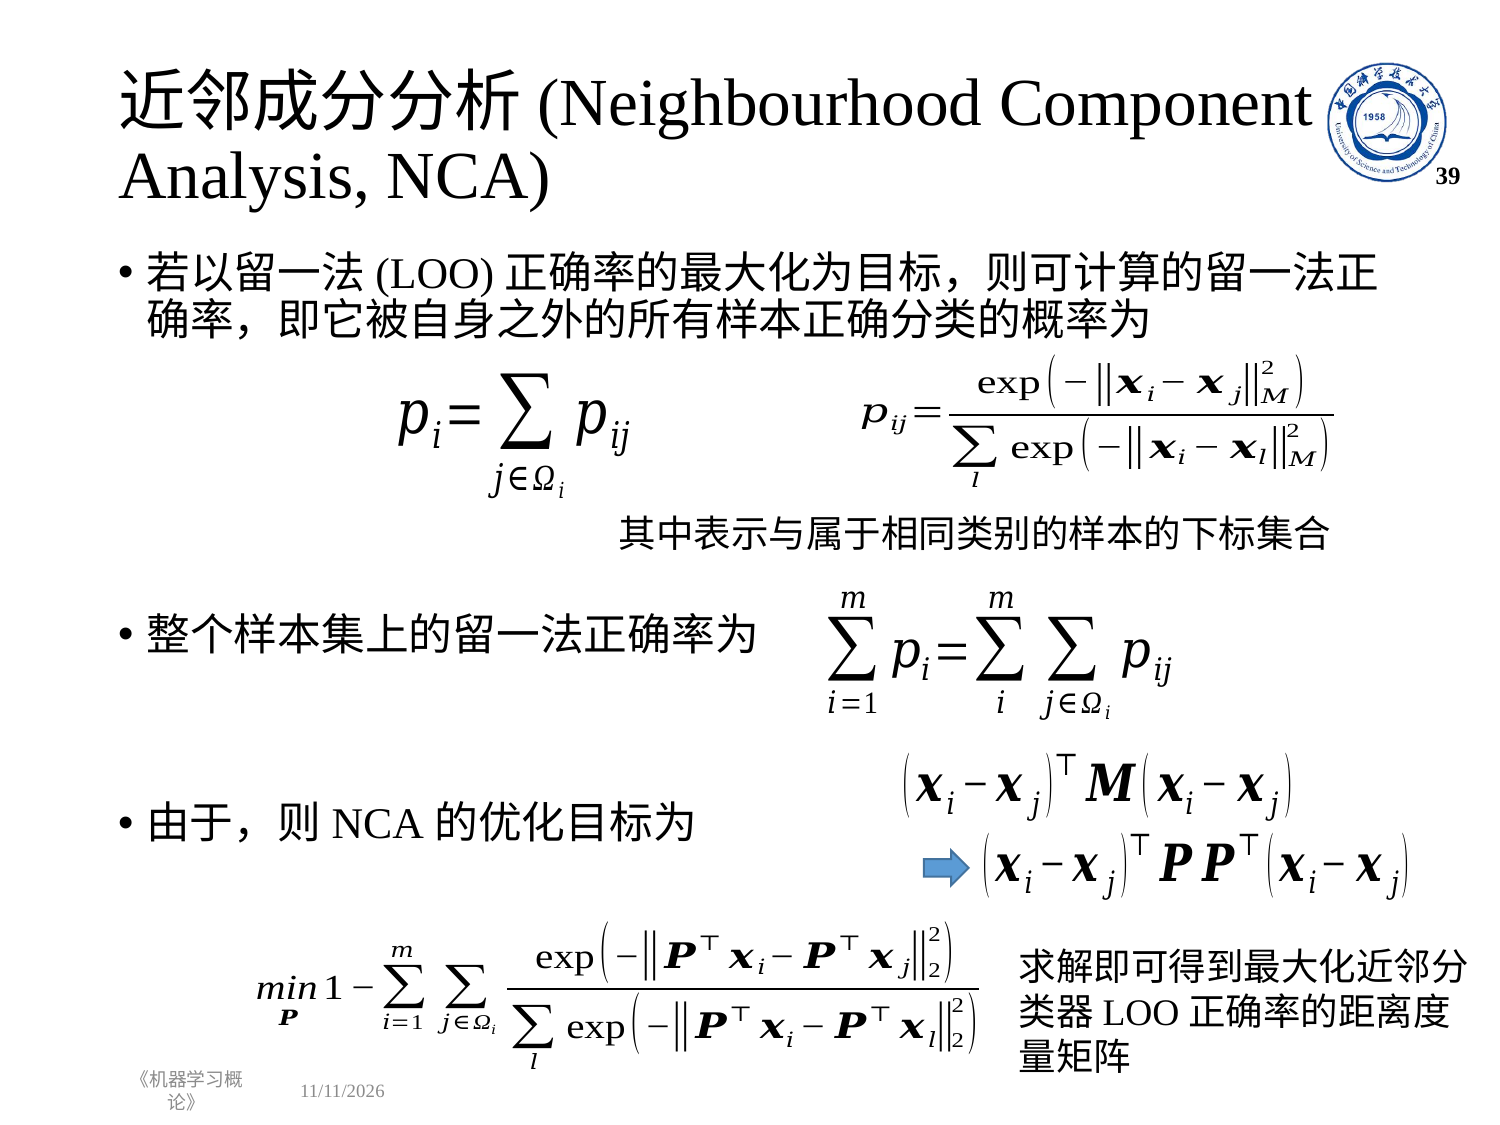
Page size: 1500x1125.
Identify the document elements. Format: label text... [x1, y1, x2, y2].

title 近邻成分分析(Neighbourhood Component Analysis, NCA) [103, 59, 1397, 221]
footer 《机器学习概论》 [104, 1068, 270, 1113]
slide_number 39 [1372, 144, 1476, 205]
text_box [922, 847, 971, 888]
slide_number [285, 1068, 422, 1113]
picture [1397, 59, 1450, 144]
